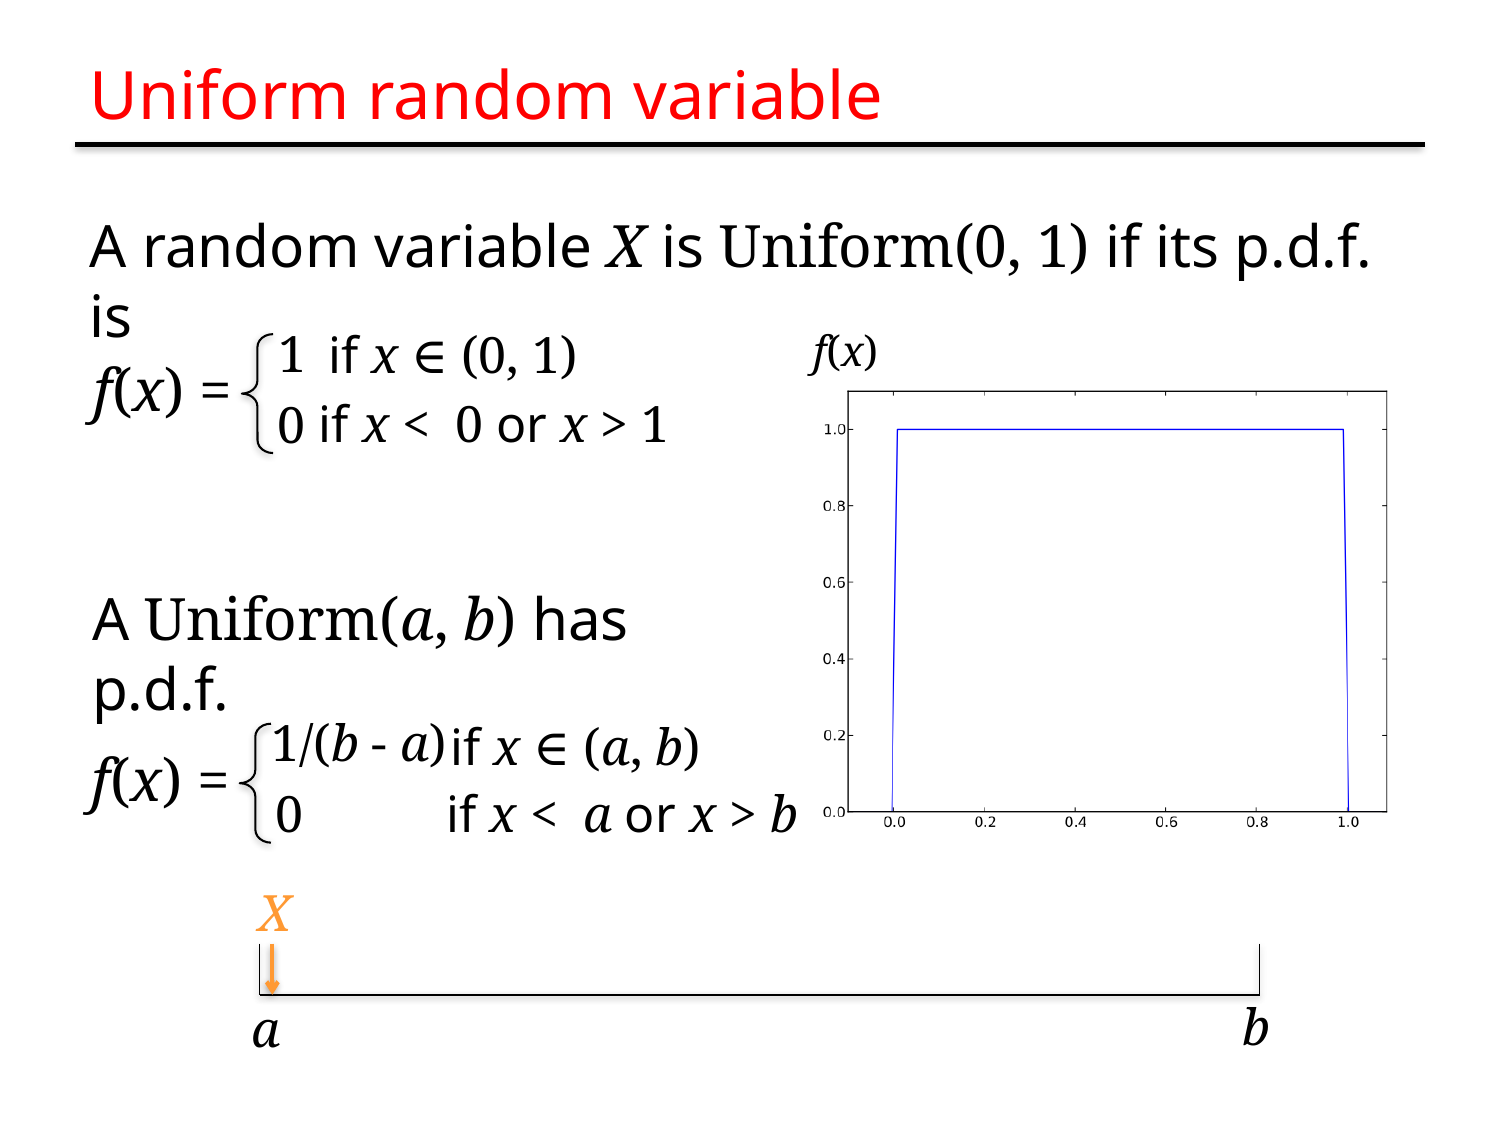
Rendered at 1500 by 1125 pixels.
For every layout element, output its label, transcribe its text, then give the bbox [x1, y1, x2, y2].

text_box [234, 943, 1289, 1067]
title Uniform random variable [75, 45, 1425, 145]
text_box A Uniform(a, b) has p.d.f. [77, 574, 715, 702]
text_box A random variable X is Uniform(0, 1) if its p.d.f. is [74, 201, 1425, 357]
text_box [761, 316, 1454, 862]
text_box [74, 703, 803, 852]
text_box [76, 314, 673, 462]
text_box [241, 873, 309, 995]
